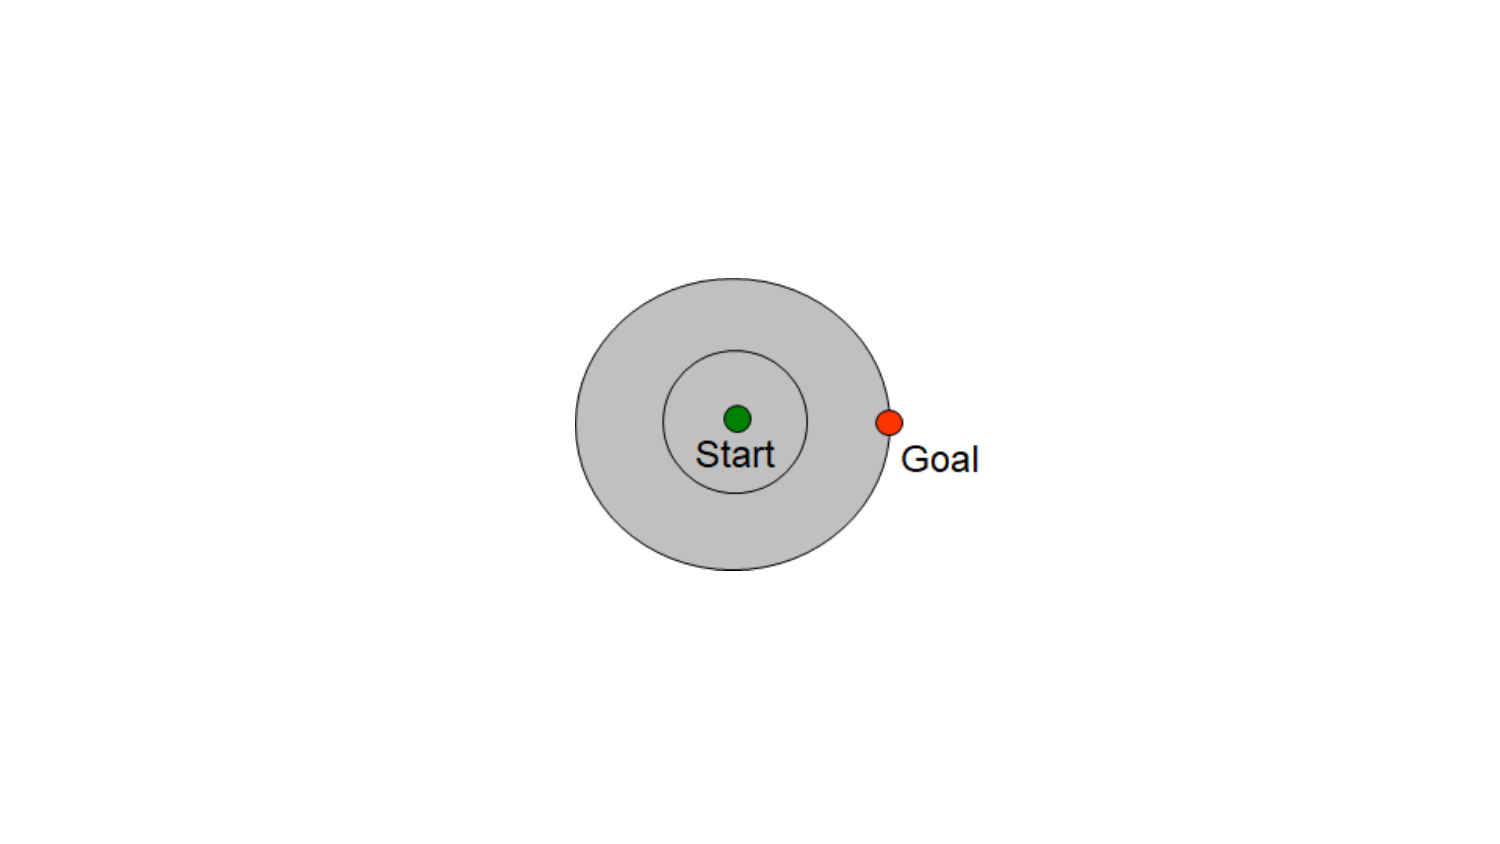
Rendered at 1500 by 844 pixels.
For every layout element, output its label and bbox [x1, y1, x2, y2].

picture [574, 278, 1035, 571]
